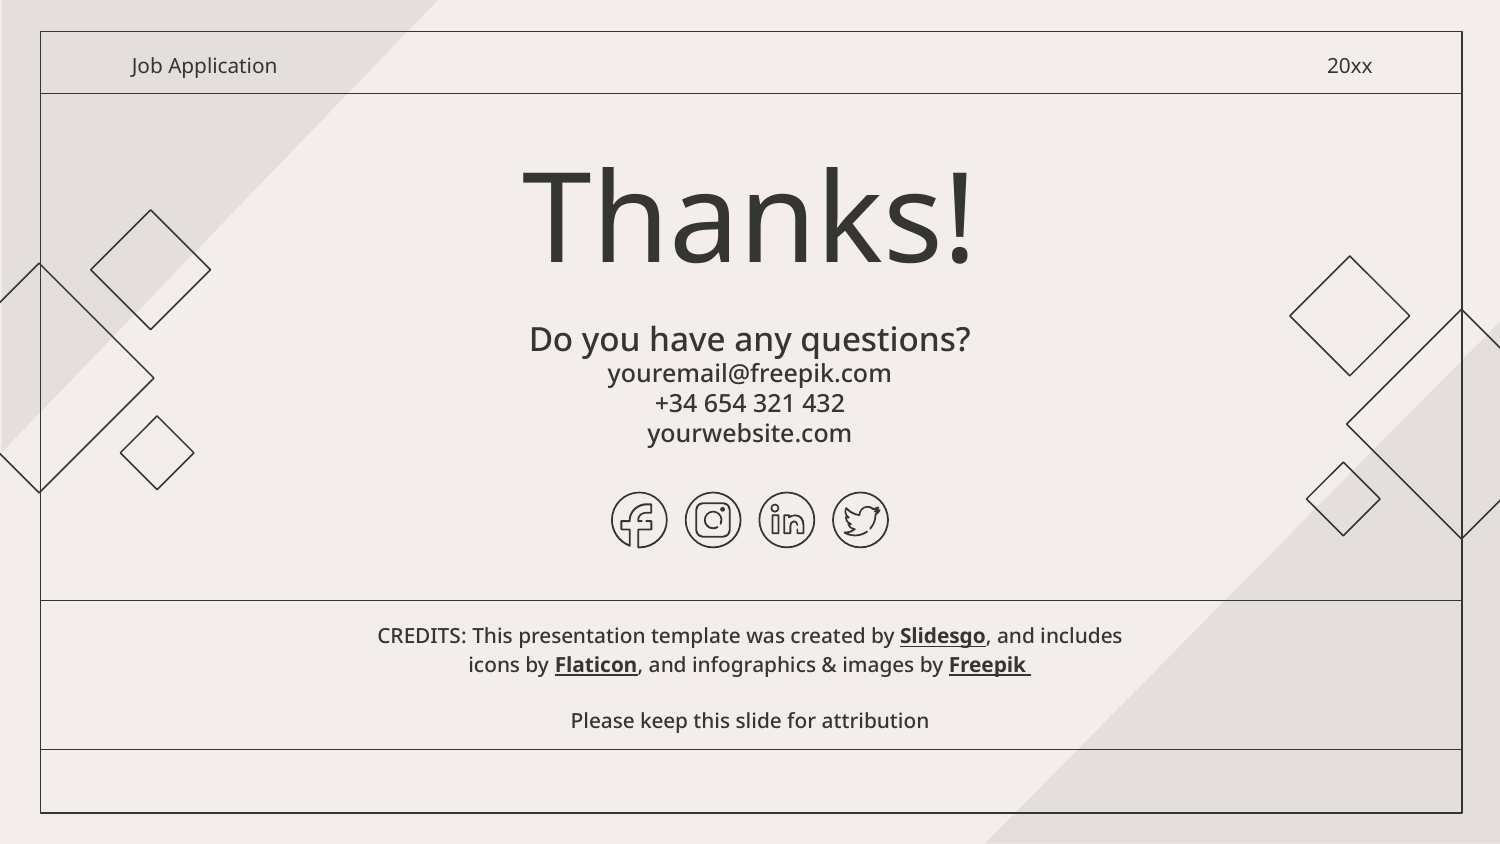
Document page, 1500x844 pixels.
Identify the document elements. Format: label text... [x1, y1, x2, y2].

text_box [611, 491, 668, 549]
subtitle Do you have any questions? youremail@freepik.com +34 654 321 432 yourwebsite.com [385, 295, 1115, 470]
text_box Please keep this slide for attribution [409, 692, 1091, 741]
text_box 20xx [1088, 45, 1388, 85]
text_box Job Application [116, 45, 416, 85]
title Thanks! [385, 122, 1115, 295]
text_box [831, 491, 890, 549]
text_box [684, 491, 742, 549]
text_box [758, 491, 816, 549]
